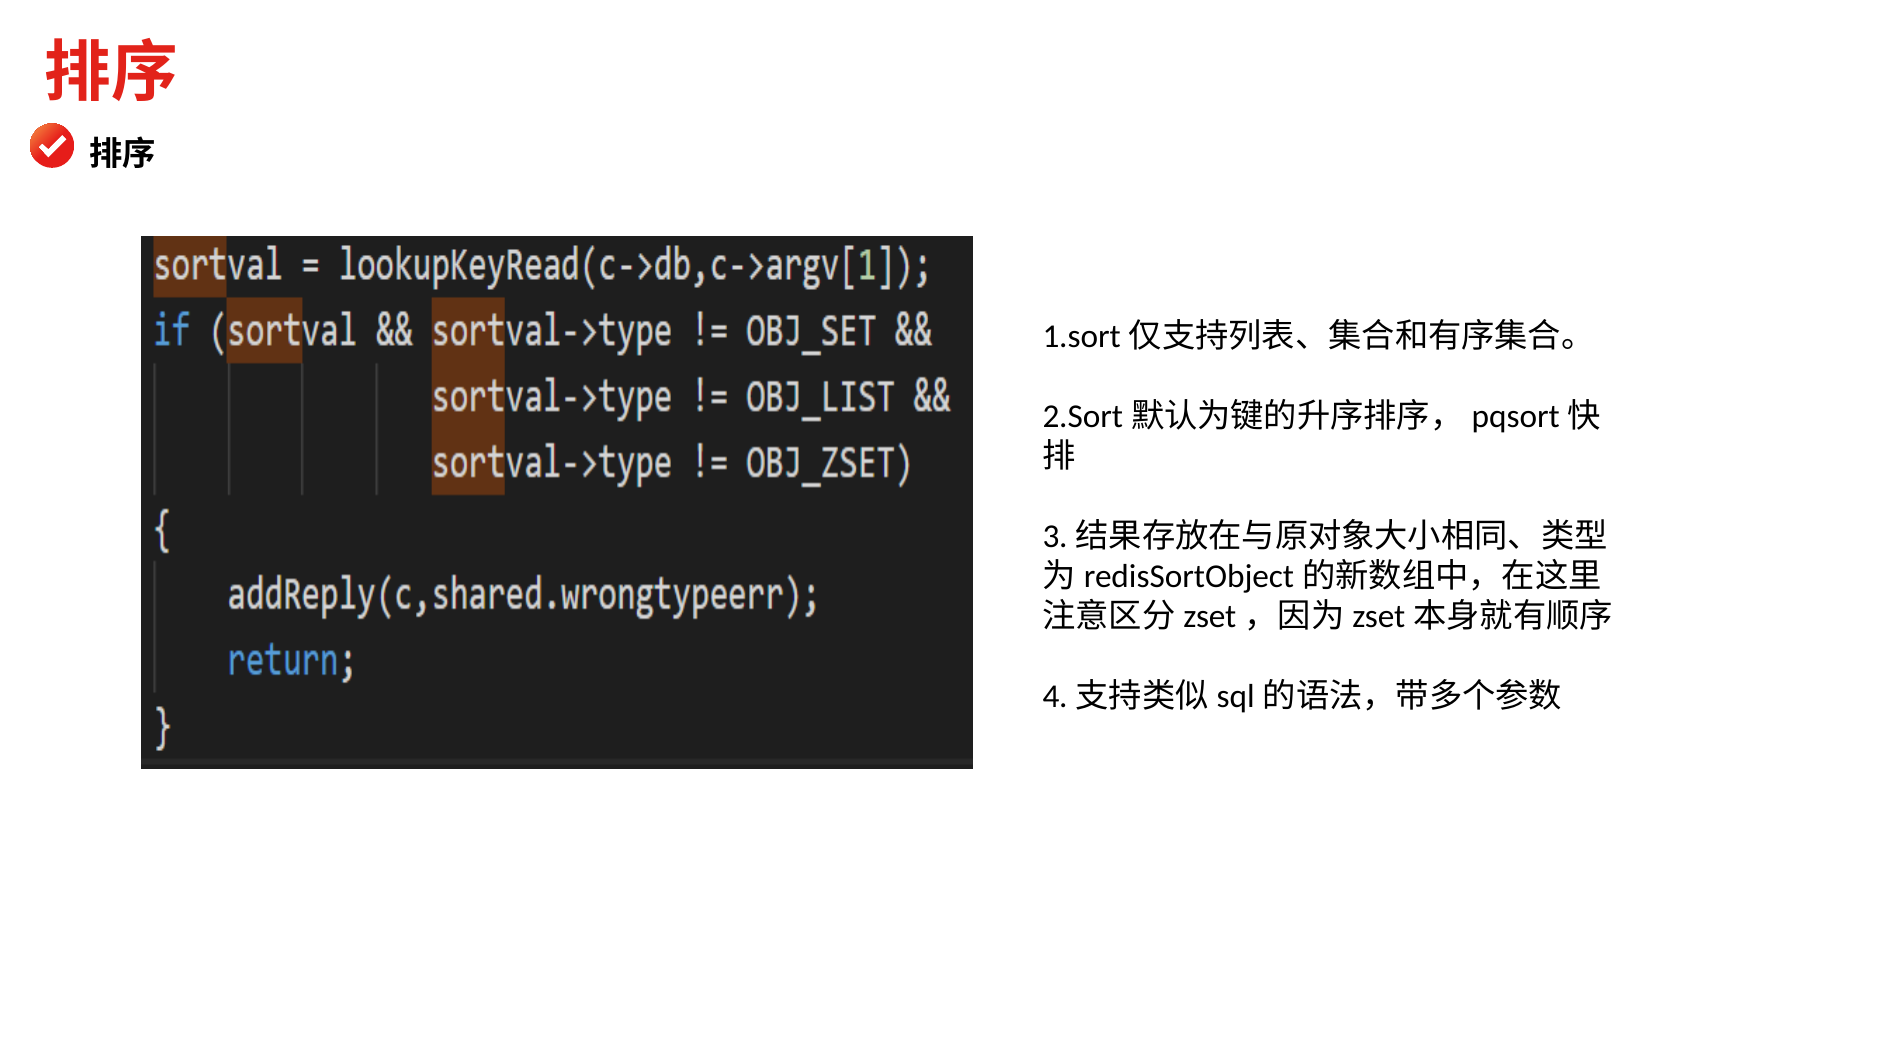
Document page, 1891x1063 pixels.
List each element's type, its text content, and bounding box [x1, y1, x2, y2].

list 排序 [30, 21, 444, 128]
text_box [30, 123, 59, 168]
text_box 1.sort仅支持列表、集合和有序集合。 2.Sort默认为键的升序排序，pqsort快排 3.结果存放在与原对象大小相同、类型为redisSortObject的新数组中，在这里注意区分zset，因为zset本身就有顺序 4.支持类似sql的语法，带多个参数 [1027, 307, 1645, 721]
picture [141, 235, 973, 769]
text_box 排序 [59, 117, 186, 187]
